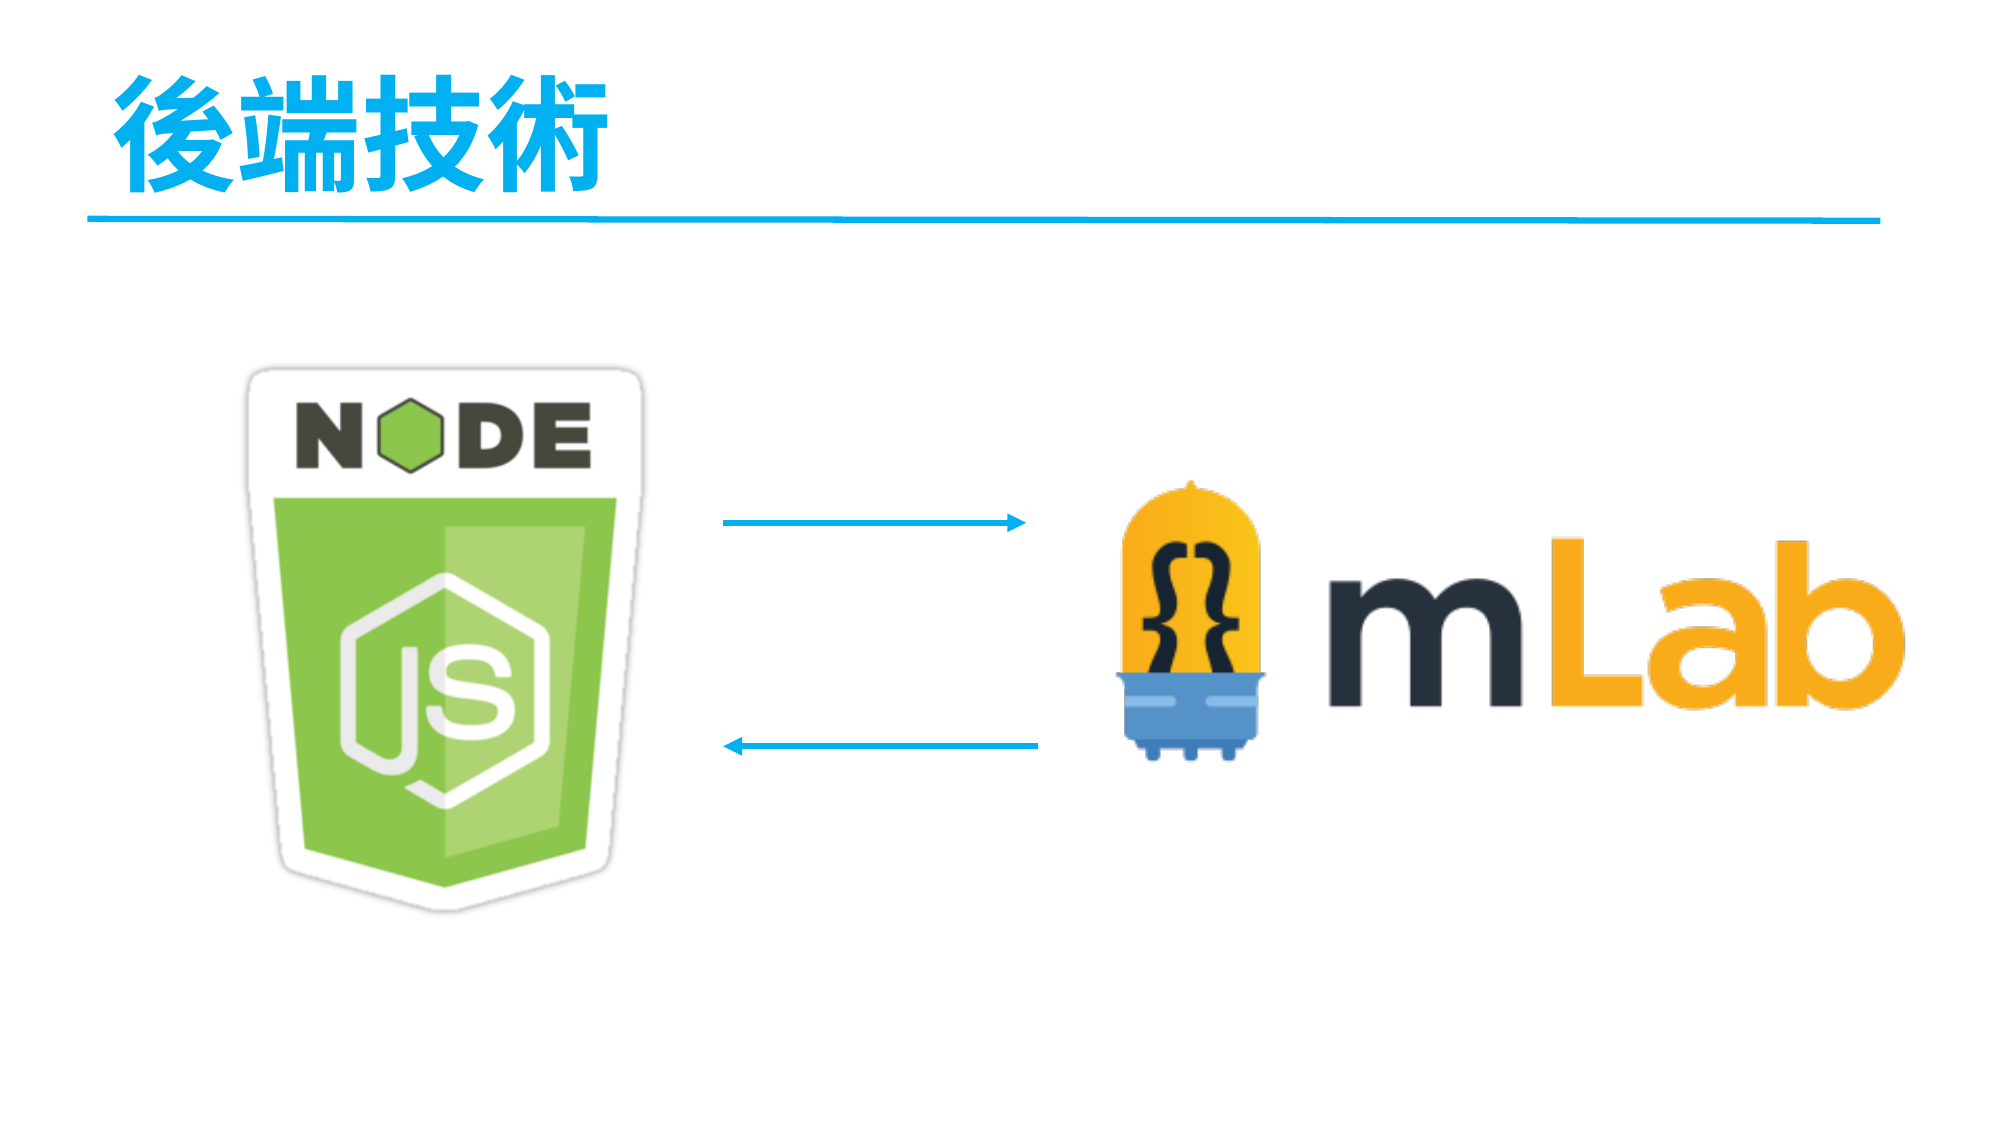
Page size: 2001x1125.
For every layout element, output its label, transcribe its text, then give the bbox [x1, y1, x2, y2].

picture [152, 359, 740, 923]
text_box 後端技術 [103, 48, 1897, 214]
text_box [740, 516, 1027, 529]
picture [1073, 433, 1949, 809]
